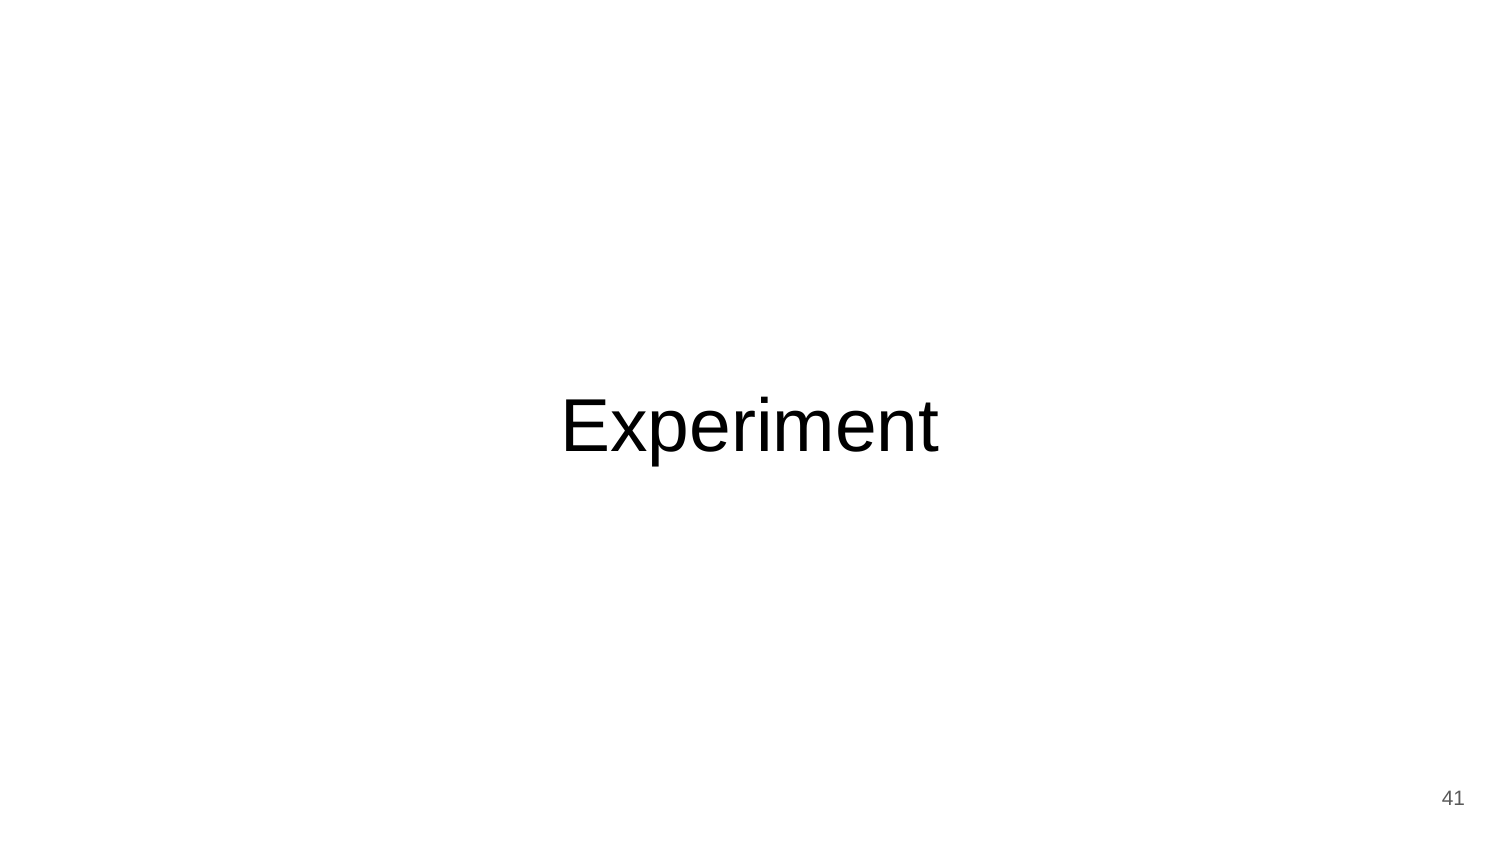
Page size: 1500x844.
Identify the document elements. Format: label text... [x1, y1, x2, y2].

title Experiment [51, 352, 1449, 491]
slide_number ‹#› [1389, 764, 1480, 830]
